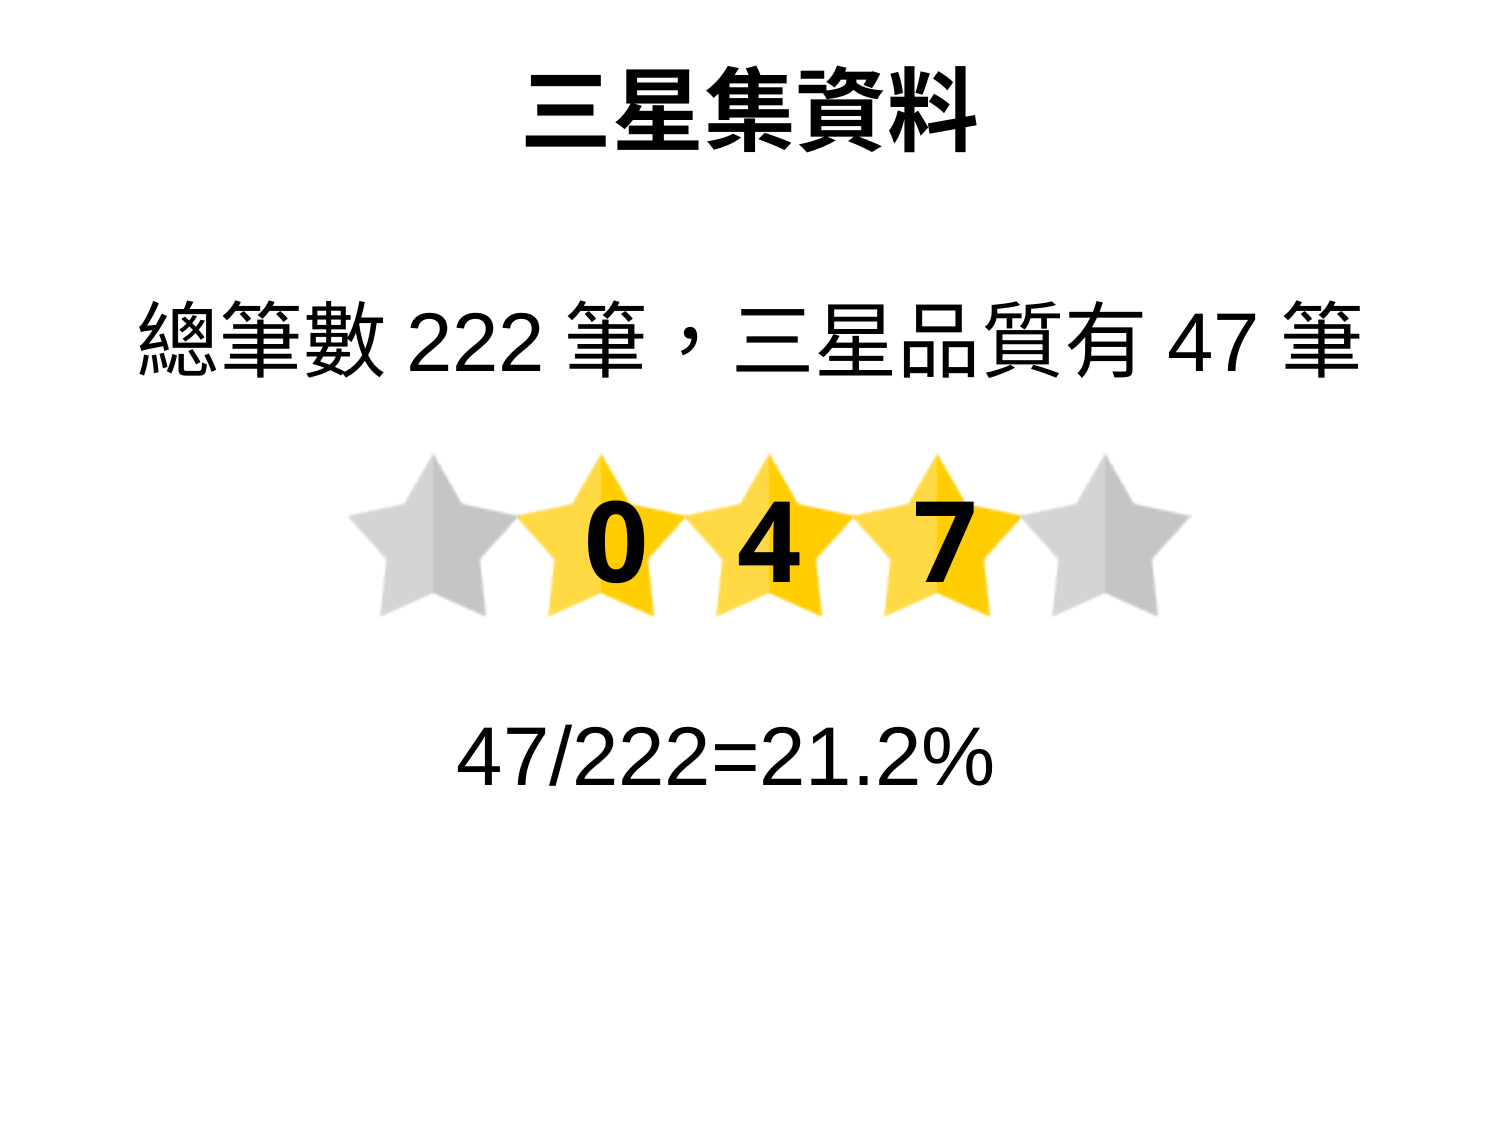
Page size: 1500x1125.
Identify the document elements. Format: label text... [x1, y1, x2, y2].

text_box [348, 450, 1192, 622]
text_box 47/222=21.2% [442, 694, 1011, 810]
text_box 三星集資料 [74, 45, 1425, 233]
text_box 總筆數222筆，三星品質有47筆 [121, 280, 1379, 396]
